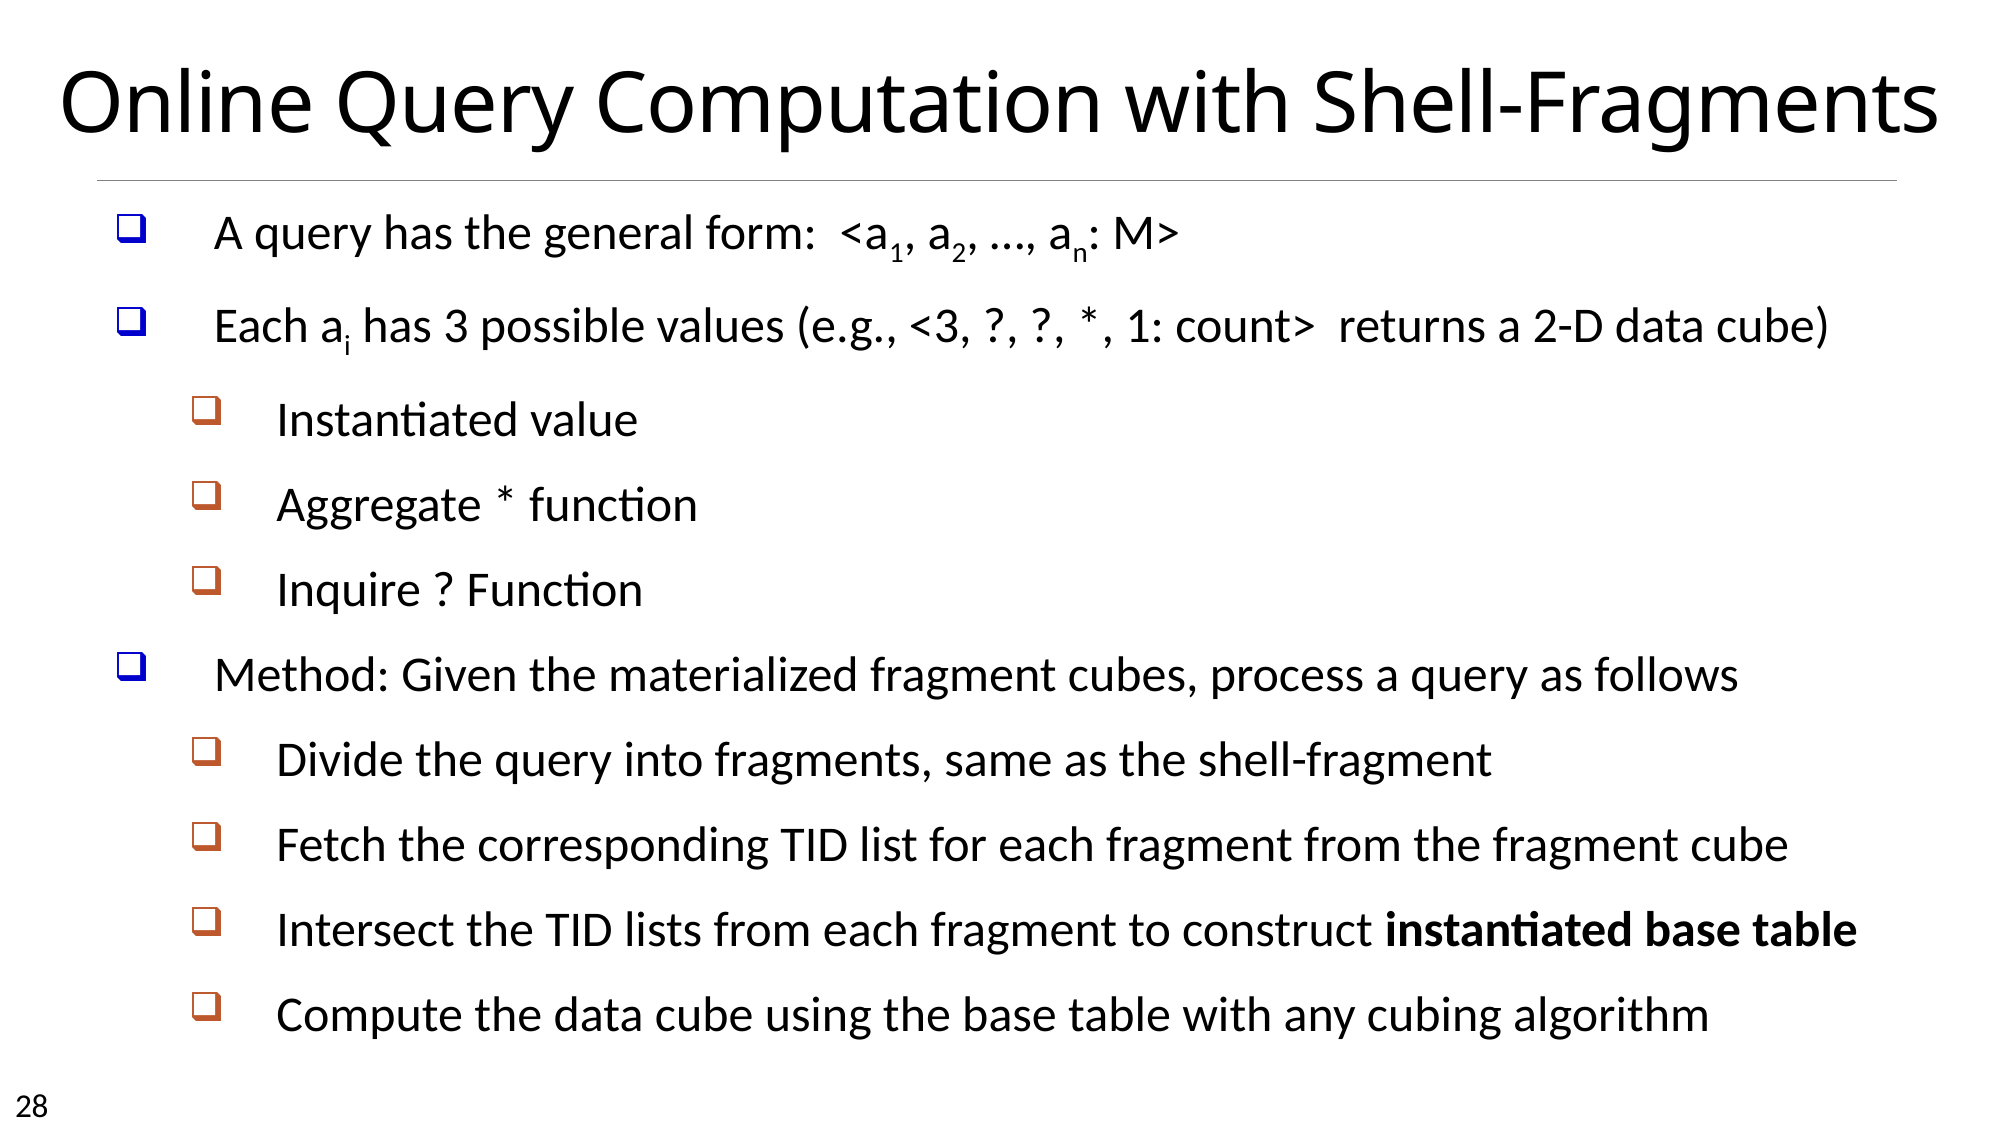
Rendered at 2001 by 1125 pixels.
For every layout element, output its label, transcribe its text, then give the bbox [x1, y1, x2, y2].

title Online Query Computation with Shell-Fragments [0, 36, 2000, 158]
list A query has the general form: <a1, a2, …, an: M> Each ai has 3 possible values (e.g., <3, ?, ?, *, 1: count> returns a 2-D data cube) Instantiated value Aggregate * function Inquire ? Function Method: Given the materialized fragment cubes, process a query as follows Divide the query into fragments, same as the shell-fragment Fetch the corresponding TID list for each fragment from the fragment cube Intersect the TID lists from each fragment to construct instantiated base table Compute the data cube using the base table with any cubing algorithm [98, 192, 1877, 1046]
